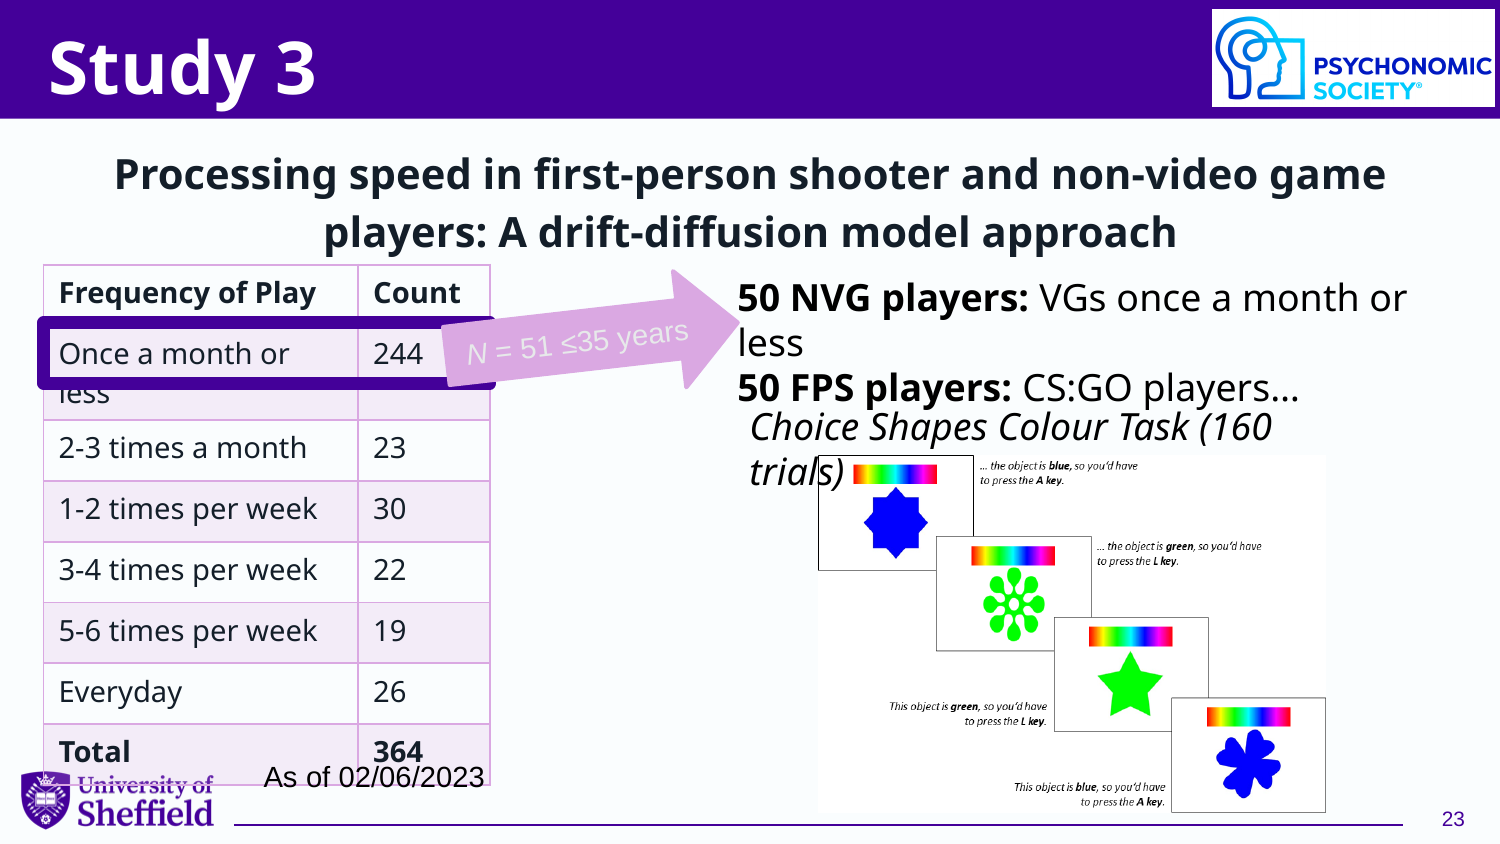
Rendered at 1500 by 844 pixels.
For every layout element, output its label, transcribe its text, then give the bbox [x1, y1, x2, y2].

text_box As of 02/06/2023 [248, 751, 516, 836]
table_cell 3-4 times per week [44, 543, 357, 602]
table_cell 2-3 times a month [44, 421, 357, 480]
table_cell Everyday [44, 664, 357, 723]
table_cell 19 [359, 603, 489, 662]
table_cell 1-2 times per week [44, 482, 357, 541]
list Processing speed in first-person shooter and non-video game players: A drift-diffusion model approach [21, 125, 1468, 722]
table_cell 244 [359, 385, 489, 419]
table_cell Once a month or less [44, 385, 357, 419]
text_box [41, 321, 468, 385]
slide_number 23 [1402, 786, 1480, 844]
table_cell 23 [359, 421, 489, 480]
table_cell 364 [359, 725, 489, 751]
table_cell 22 [359, 543, 489, 602]
picture [818, 455, 1326, 813]
table_header Frequency of Play [44, 266, 357, 321]
list Study 3 [21, 0, 1366, 111]
picture [1212, 9, 1495, 107]
text_box 50 NVG players: VGs once a month or less 50 FPS players: CS:GO players… [722, 266, 1491, 416]
table_cell 30 [359, 482, 489, 541]
table_cell 5-6 times per week [44, 603, 357, 662]
table_header Count [359, 266, 489, 321]
text_box N = 51 ≤35 years [441, 269, 740, 390]
table_cell Total [44, 725, 357, 784]
table_cell 26 [359, 664, 489, 723]
picture [21, 771, 214, 830]
text_box Choice Shapes Colour Task (160 trials) [734, 395, 1366, 501]
